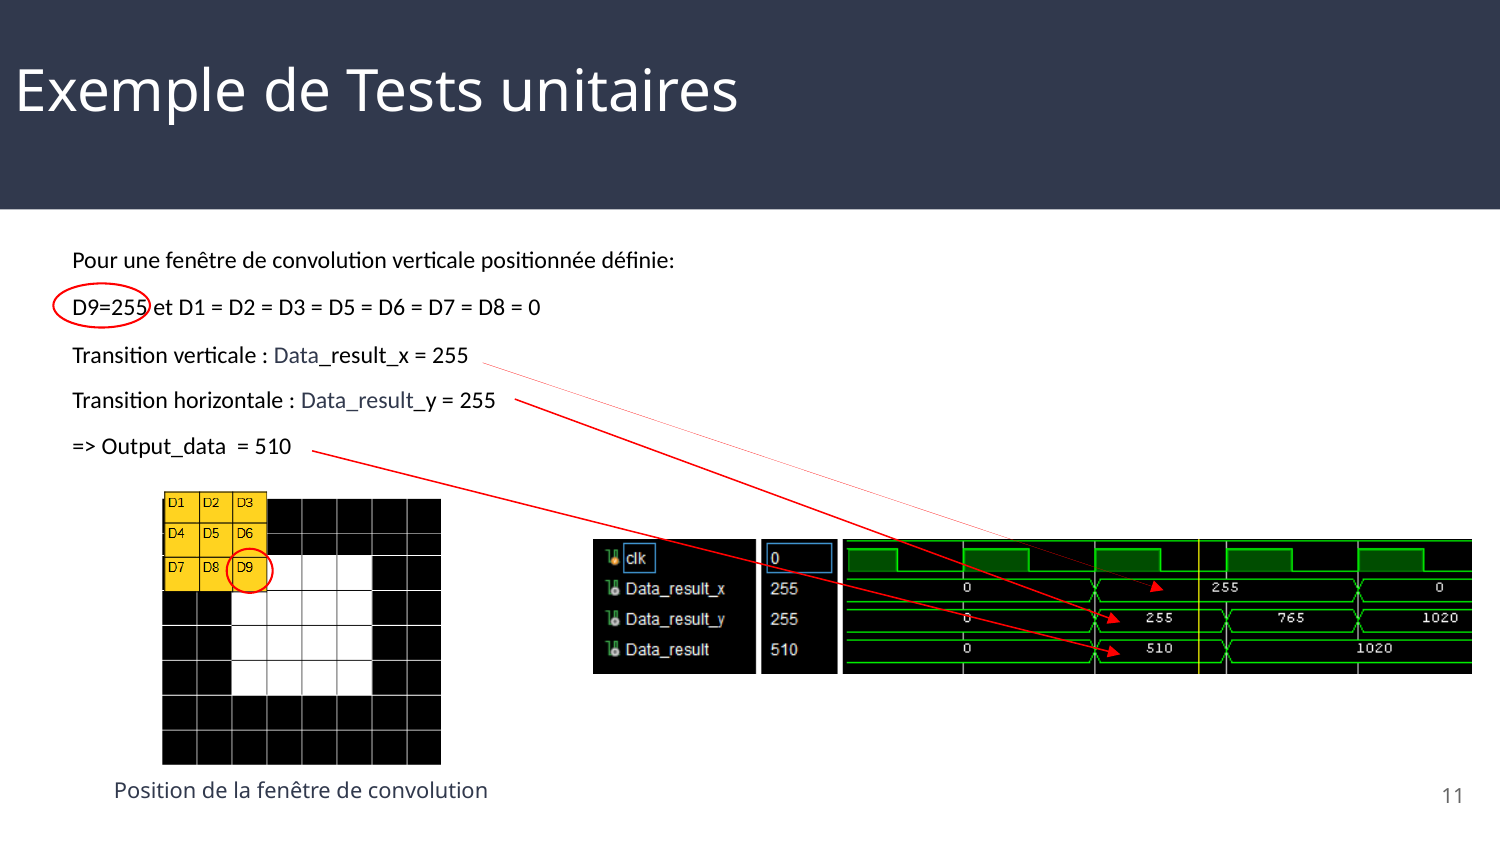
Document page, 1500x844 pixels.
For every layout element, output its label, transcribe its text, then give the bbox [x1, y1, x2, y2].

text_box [53, 283, 273, 594]
picture [161, 491, 441, 766]
text_box Position de la fenêtre de convolution [79, 761, 524, 806]
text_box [482, 362, 1164, 591]
picture [593, 539, 1472, 675]
text_box Exemple de Tests unitaires [0, 38, 1500, 185]
text_box Pour une fenêtre de convolution verticale positionnée définie: D9=255 et D1 = D2 = D3 = D5 = D6 = D7 = D8 = 0 Transition verticale : Data_result_x = 255 Transition horizontale : Data_result_y = 255 => Output_data = 510 [57, 232, 1140, 467]
slide_number 11 [1389, 764, 1480, 830]
